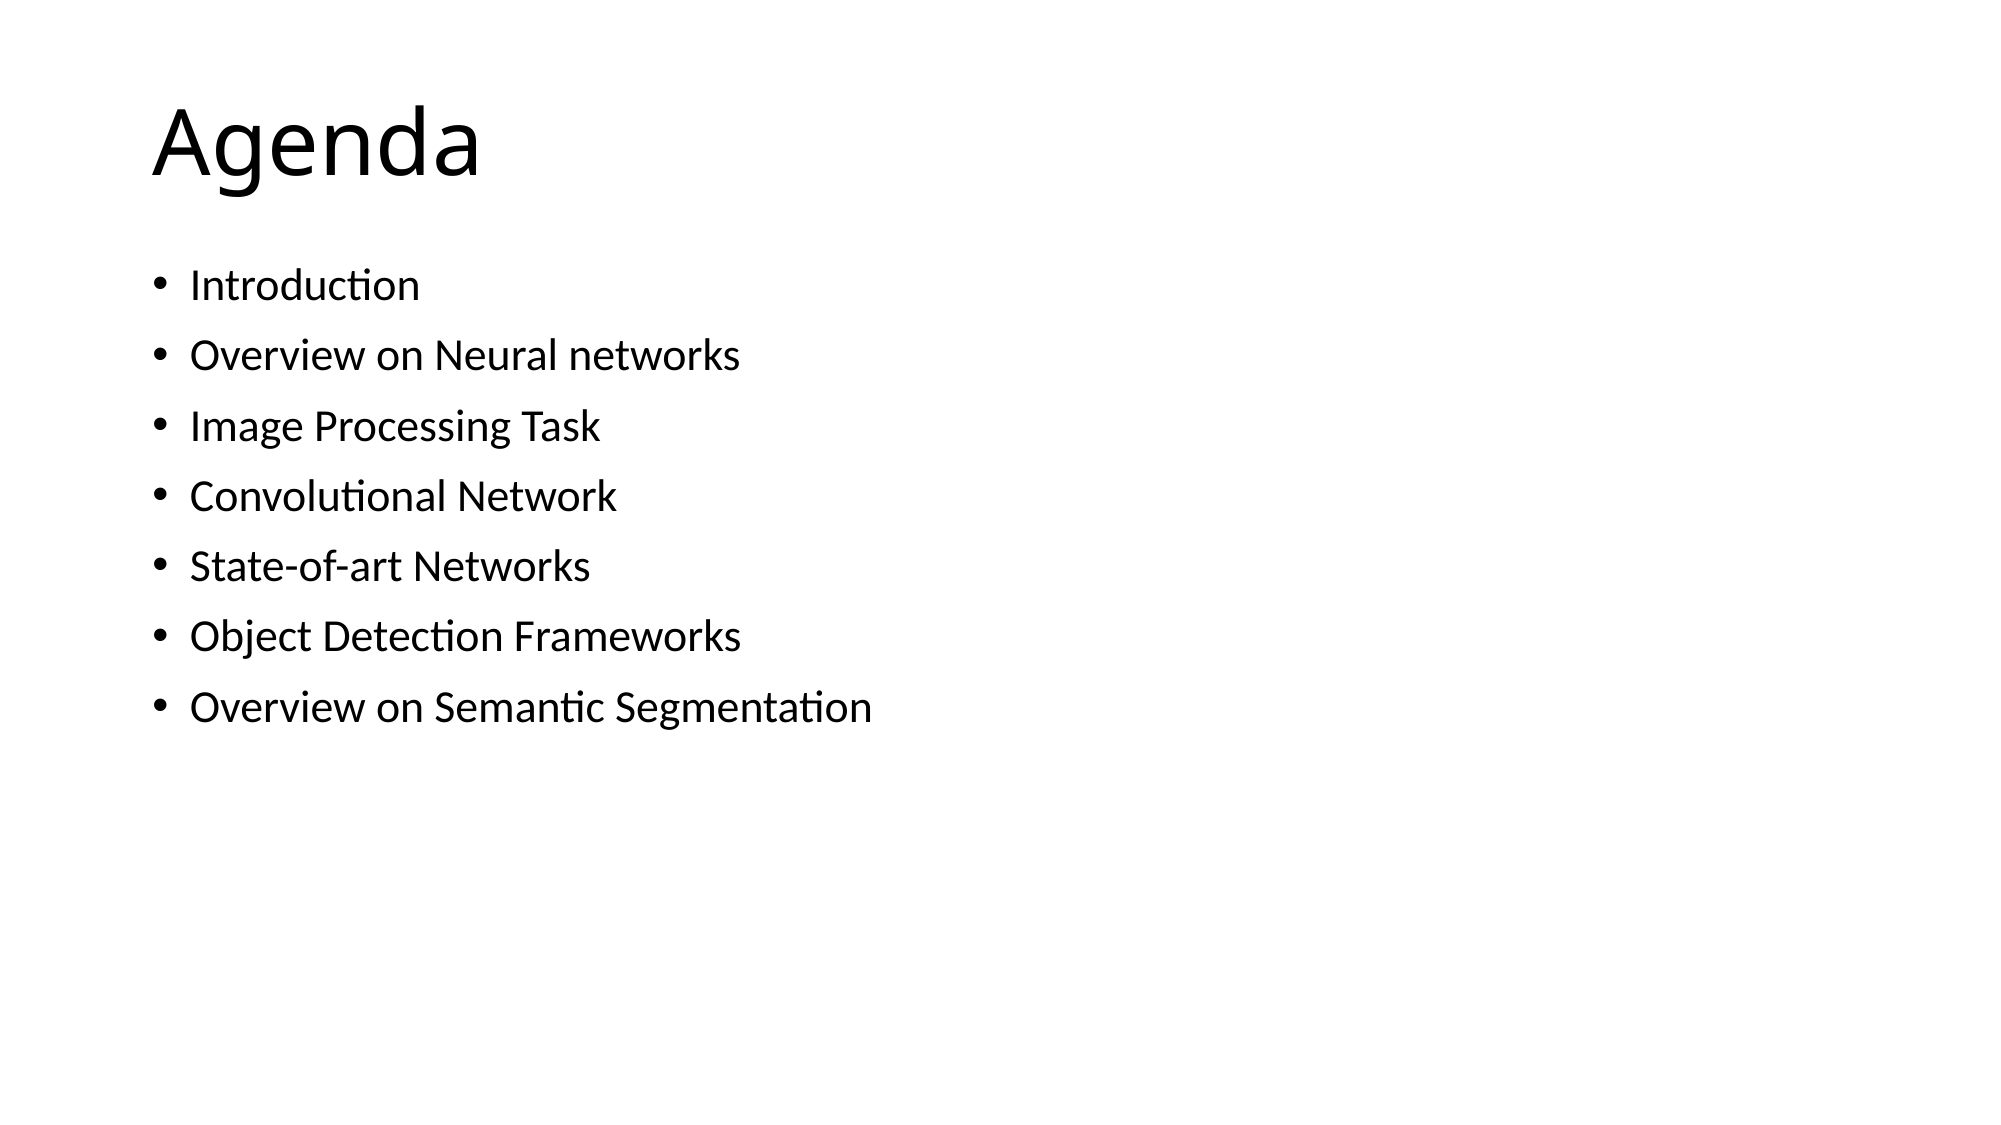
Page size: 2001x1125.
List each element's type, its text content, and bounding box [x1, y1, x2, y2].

list Introduction Overview on Neural networks Image Processing Task Convolutional Network State-of-art Networks Object Detection Frameworks Overview on Semantic Segmentation [137, 253, 1863, 1013]
title Agenda [137, 41, 1863, 251]
